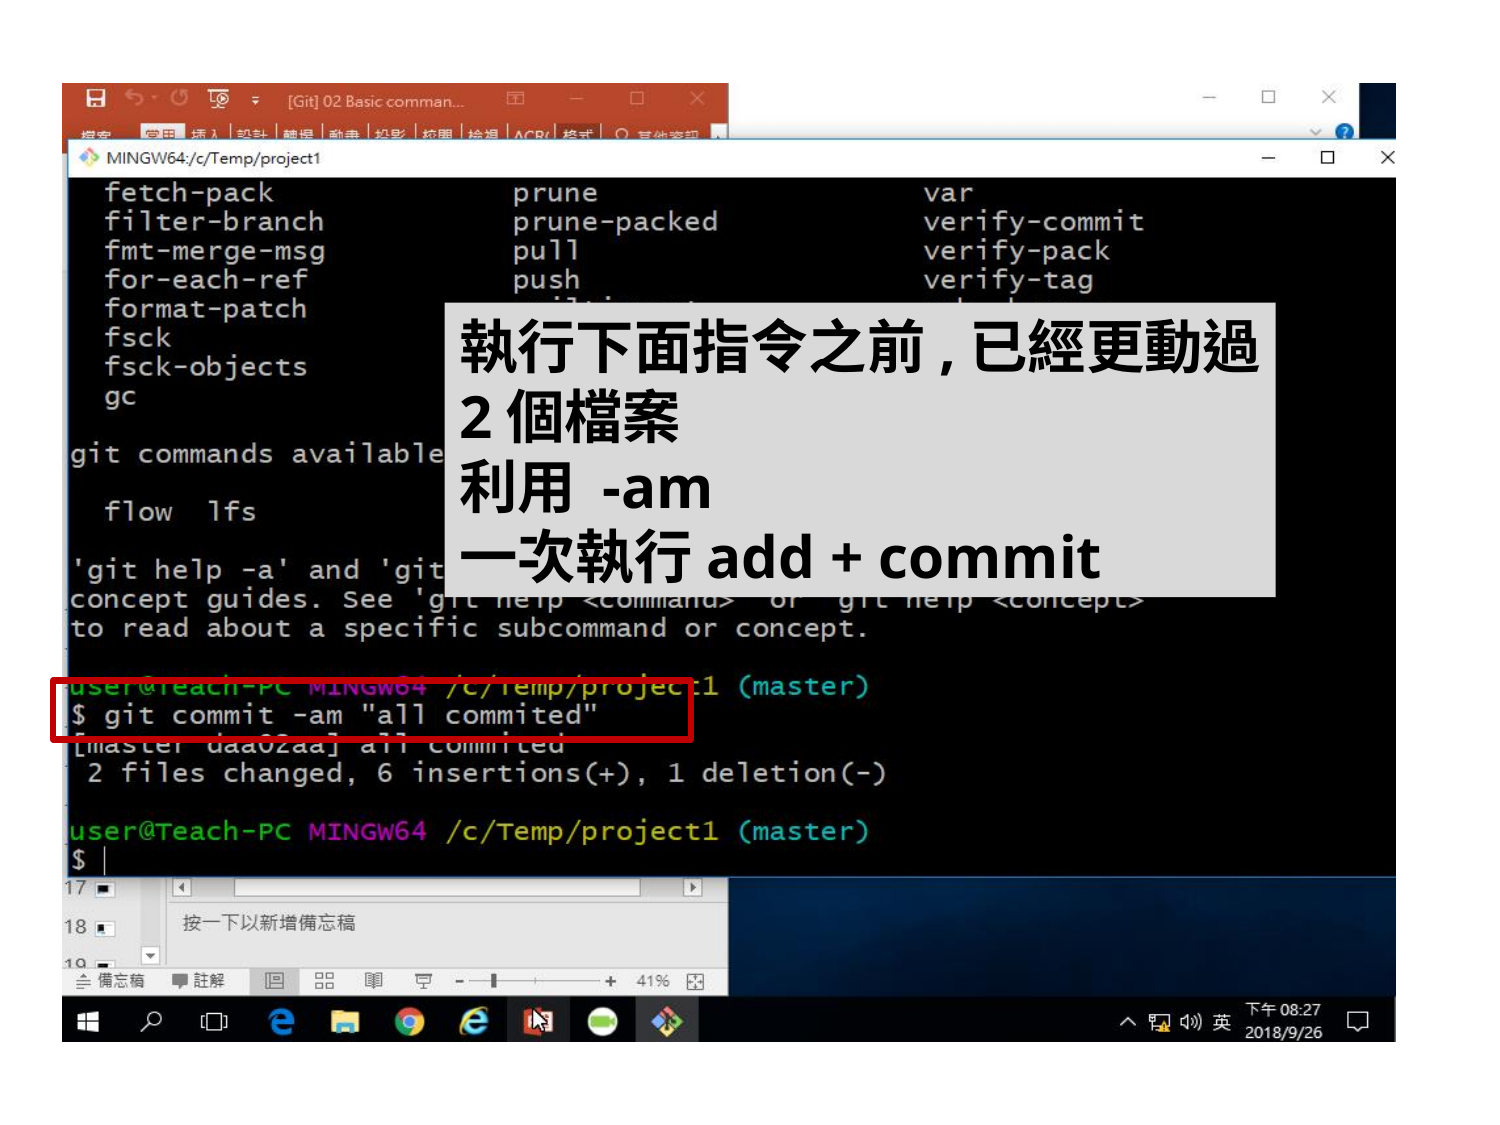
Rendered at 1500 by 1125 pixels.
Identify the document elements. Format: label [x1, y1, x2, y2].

picture [62, 83, 1396, 1042]
text_box [52, 680, 57, 740]
